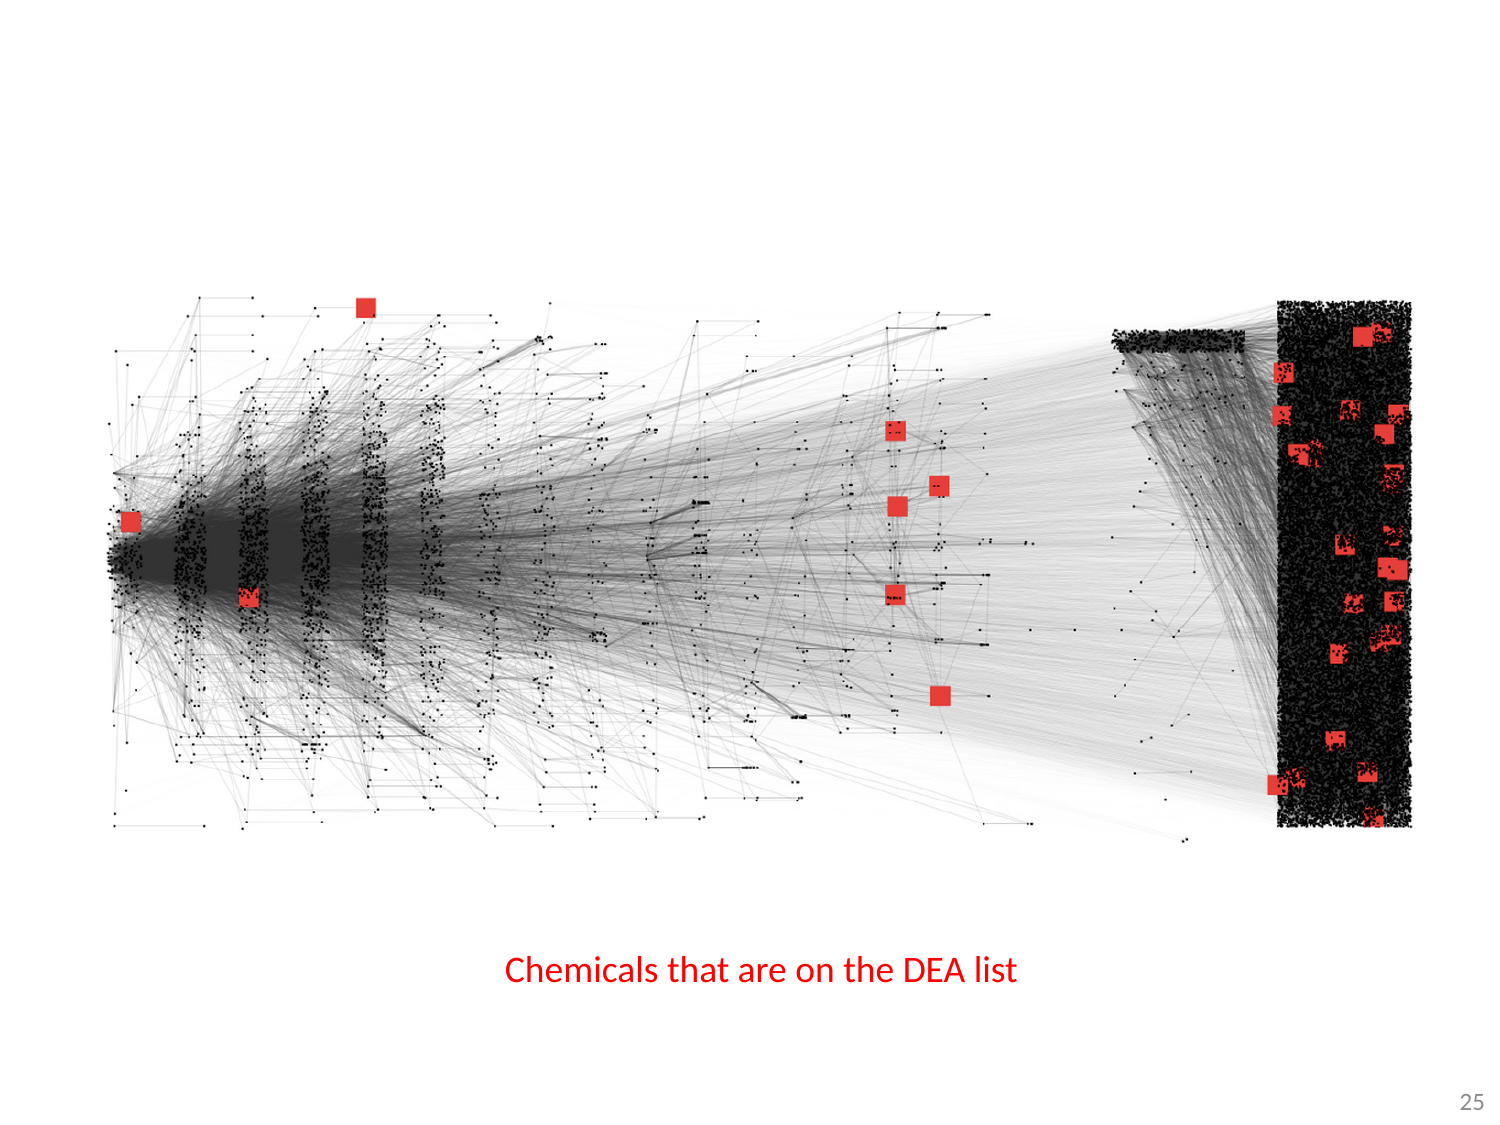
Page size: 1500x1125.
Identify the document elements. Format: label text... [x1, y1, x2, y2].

text_box Chemicals that are on the DEA list [490, 937, 1034, 998]
slide_number 25 [1345, 1075, 1500, 1125]
picture [81, 281, 1419, 844]
